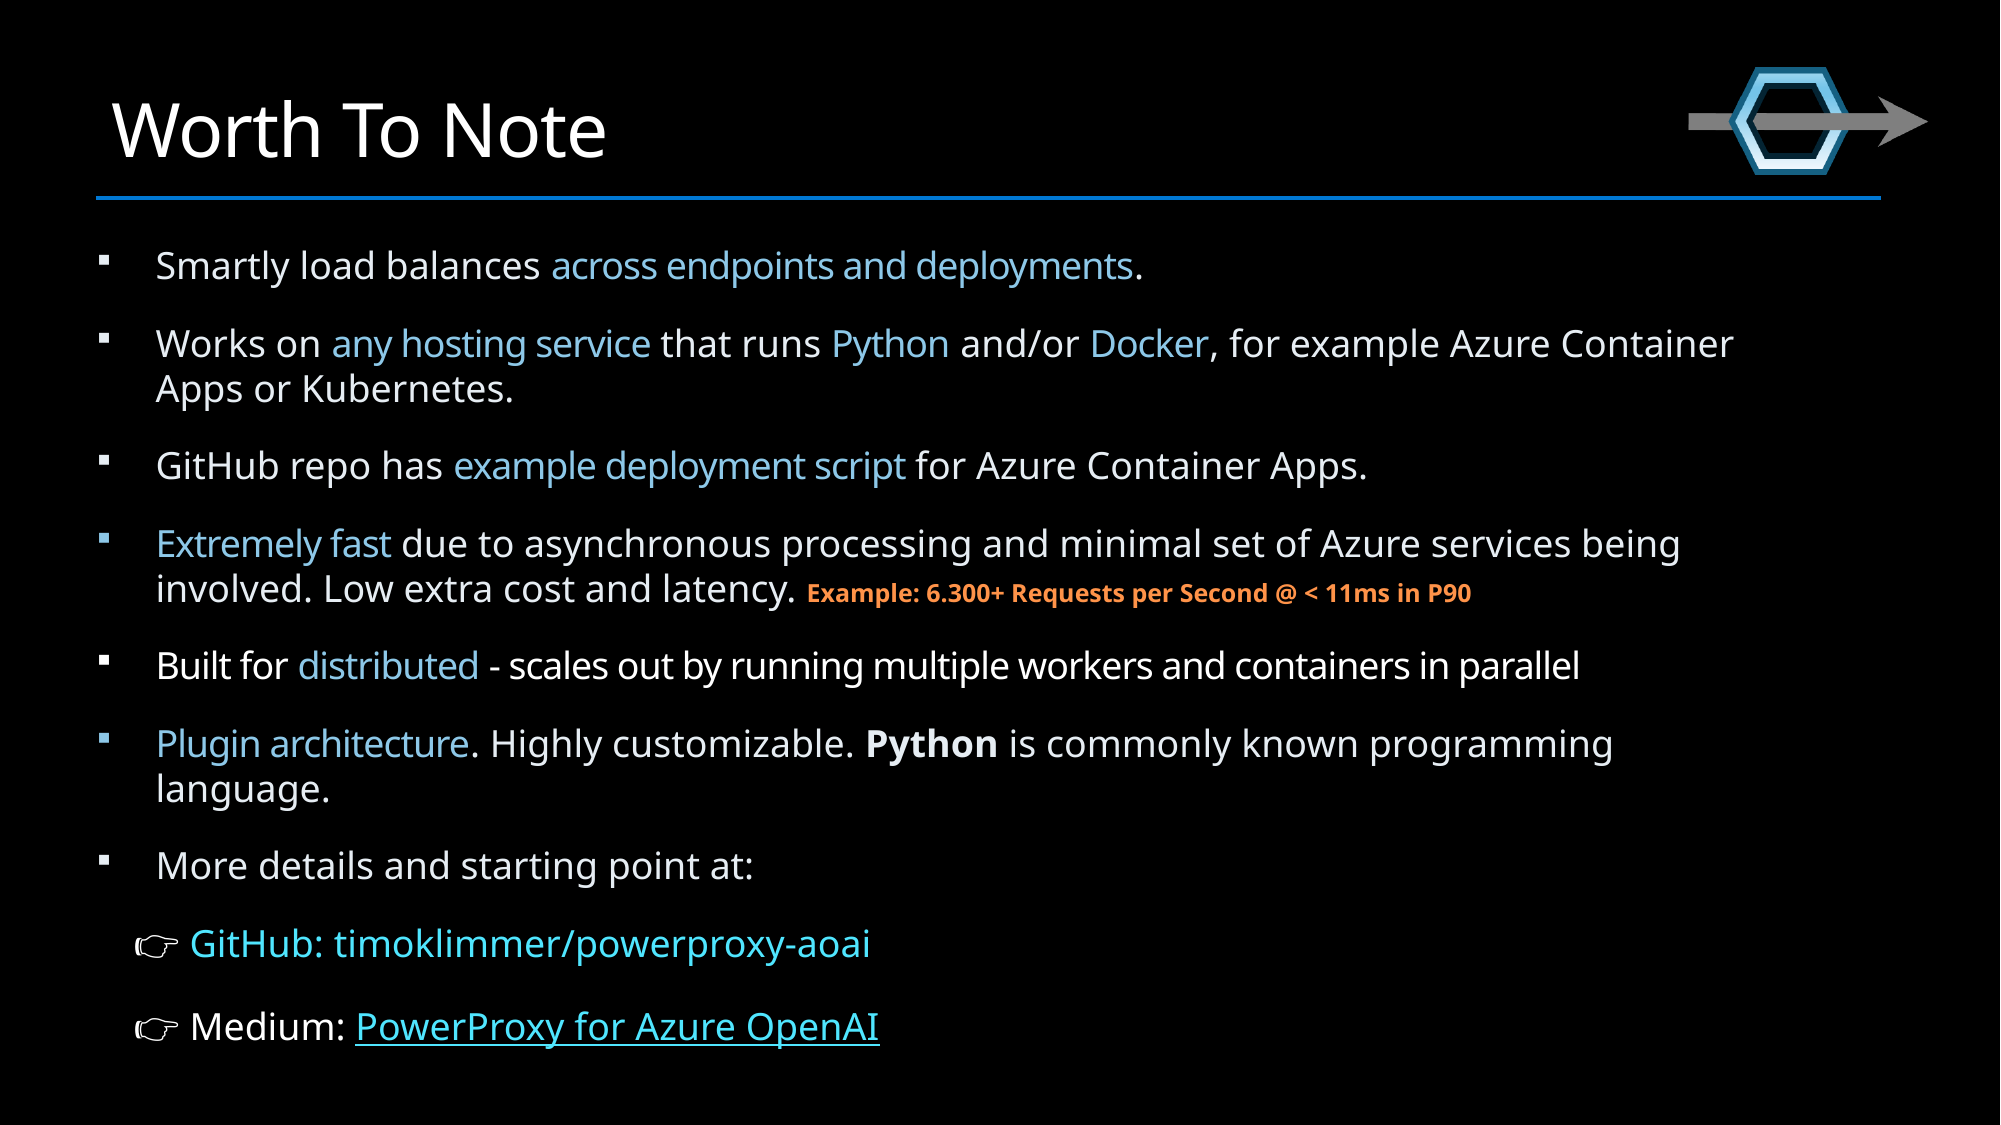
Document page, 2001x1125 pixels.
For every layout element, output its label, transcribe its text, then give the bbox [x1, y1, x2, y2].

text_box Worth To Note [96, 75, 1688, 166]
list Smartly load balances across endpoints and deployments. Works on any hosting service that runs Python and/or Docker, for example Azure Container Apps or Kubernetes. GitHub repo has example deployment script for Azure Container Apps. Extremely fast due to asynchronous processing and minimal set of Azure services being involved. Low extra cost and latency. Example: 6.300+ Requests per Second @ < 11ms in P90 Built for distributed - scales out by running multiple workers and containers in parallel Plugin architecture. Highly customizable. Python is commonly known programming language. More details and starting point at: 👉 GitHub: timoklimmer/powerproxy-aoai 👉 Medium: PowerProxy for Azure OpenAI [96, 242, 1738, 1115]
picture [1688, 67, 1979, 175]
